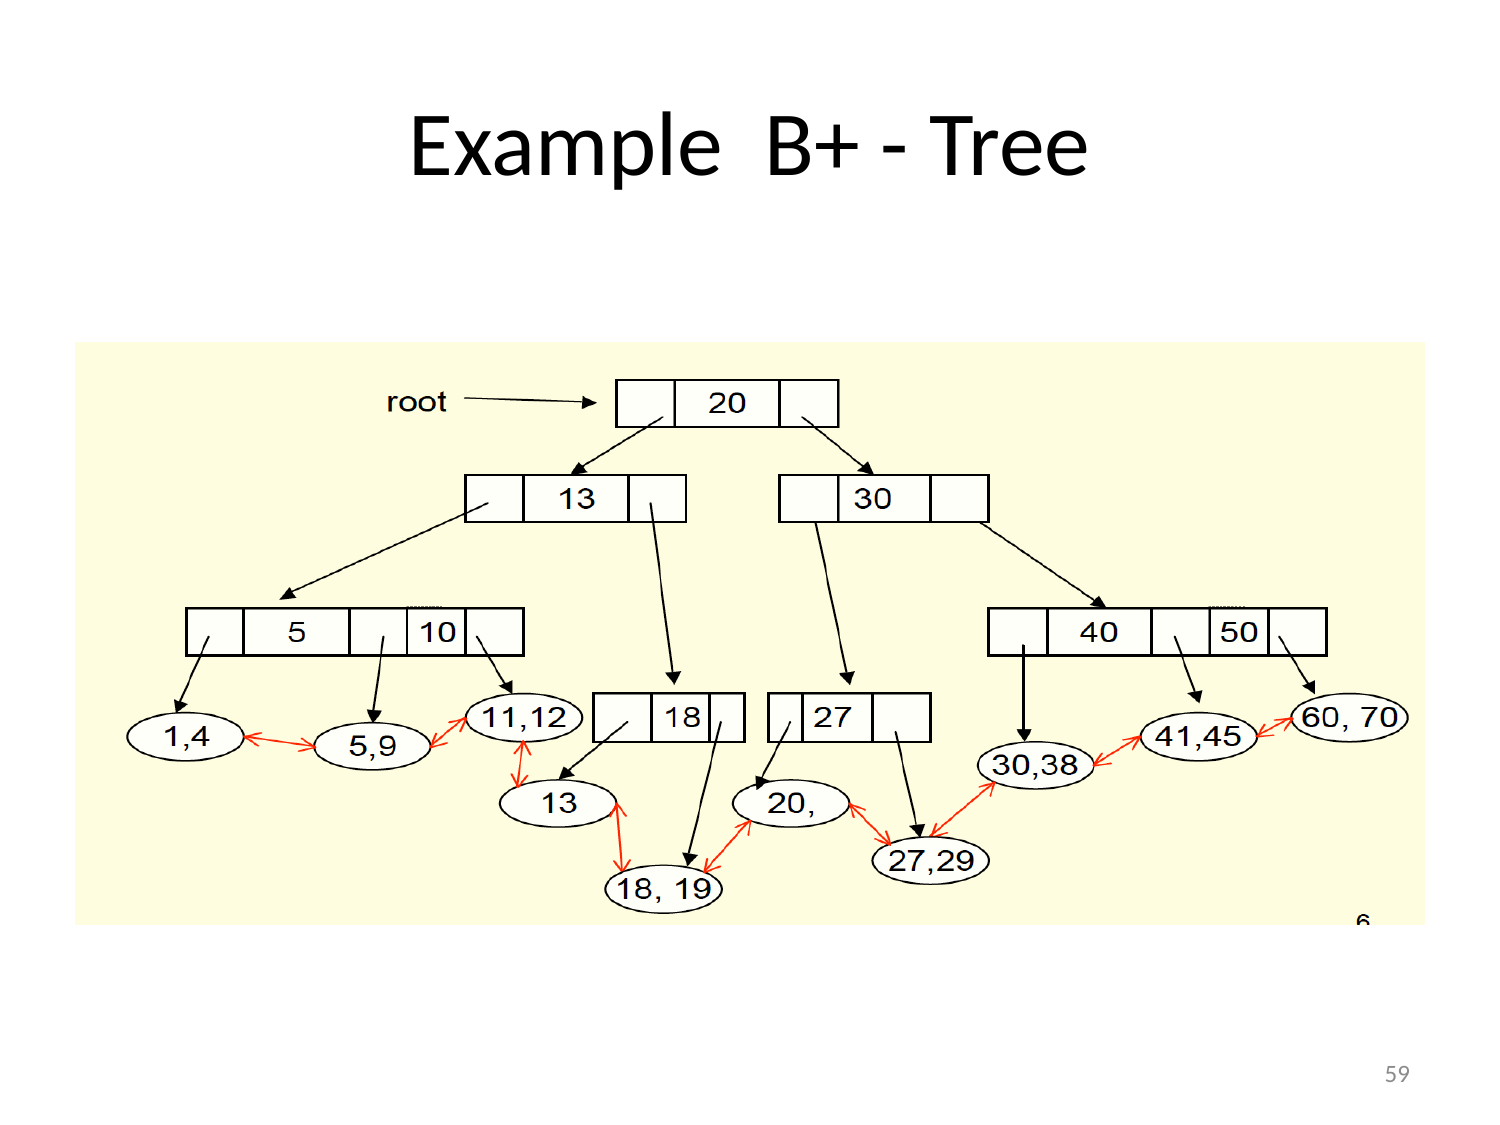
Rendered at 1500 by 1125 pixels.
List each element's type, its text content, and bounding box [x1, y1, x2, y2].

title Example B+ - Tree [75, 45, 1425, 233]
slide_number 59 [1074, 1042, 1425, 1103]
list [74, 262, 1426, 1006]
